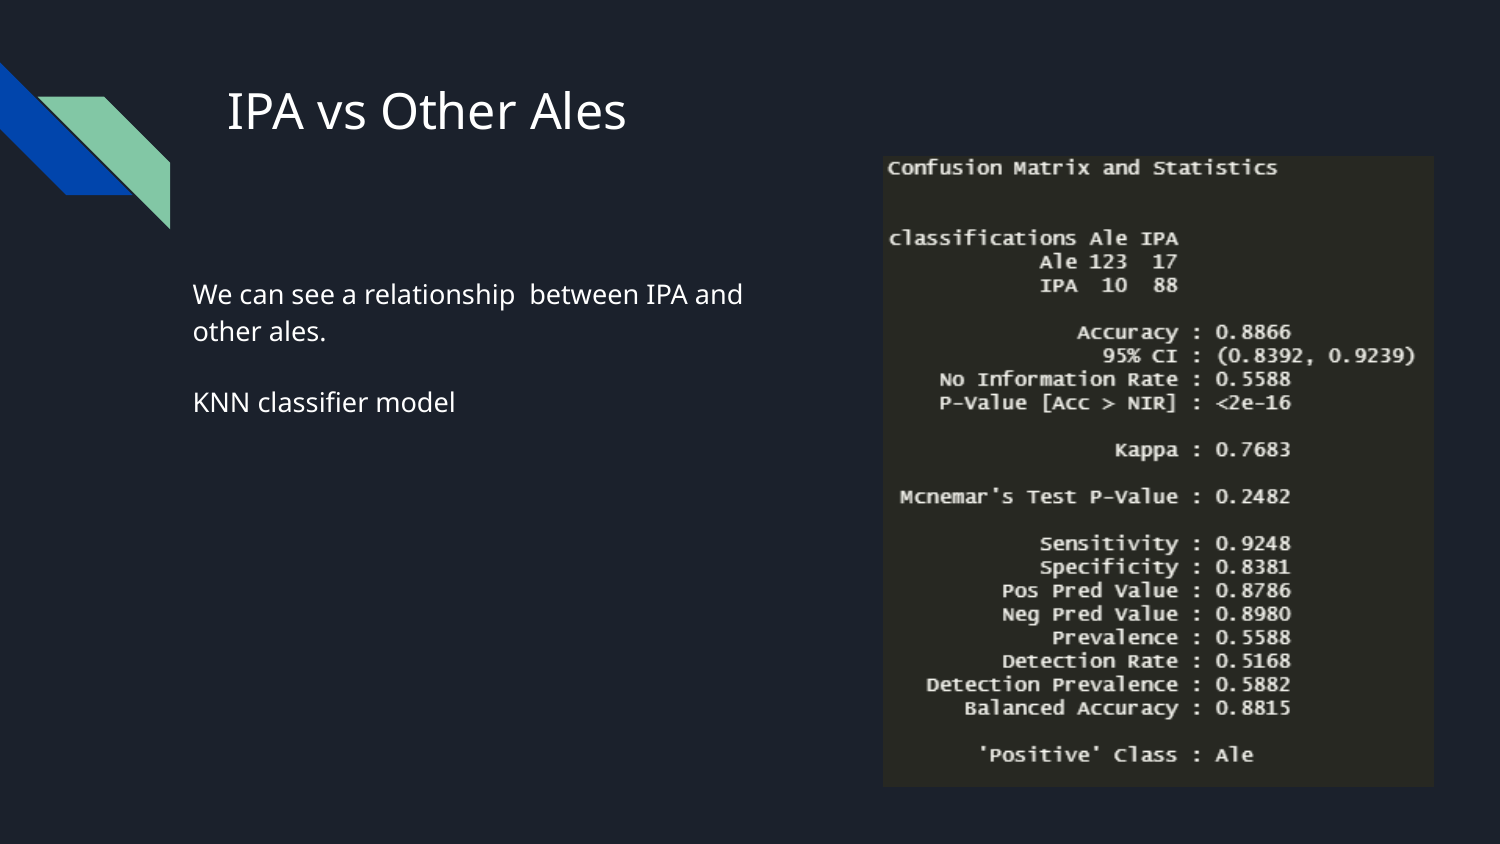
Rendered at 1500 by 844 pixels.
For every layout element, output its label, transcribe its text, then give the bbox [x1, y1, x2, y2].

title IPA vs Other Ales [212, 64, 1368, 215]
picture [883, 156, 1434, 787]
list We can see a relationship between IPA and other ales. KNN classifier model [177, 257, 794, 522]
